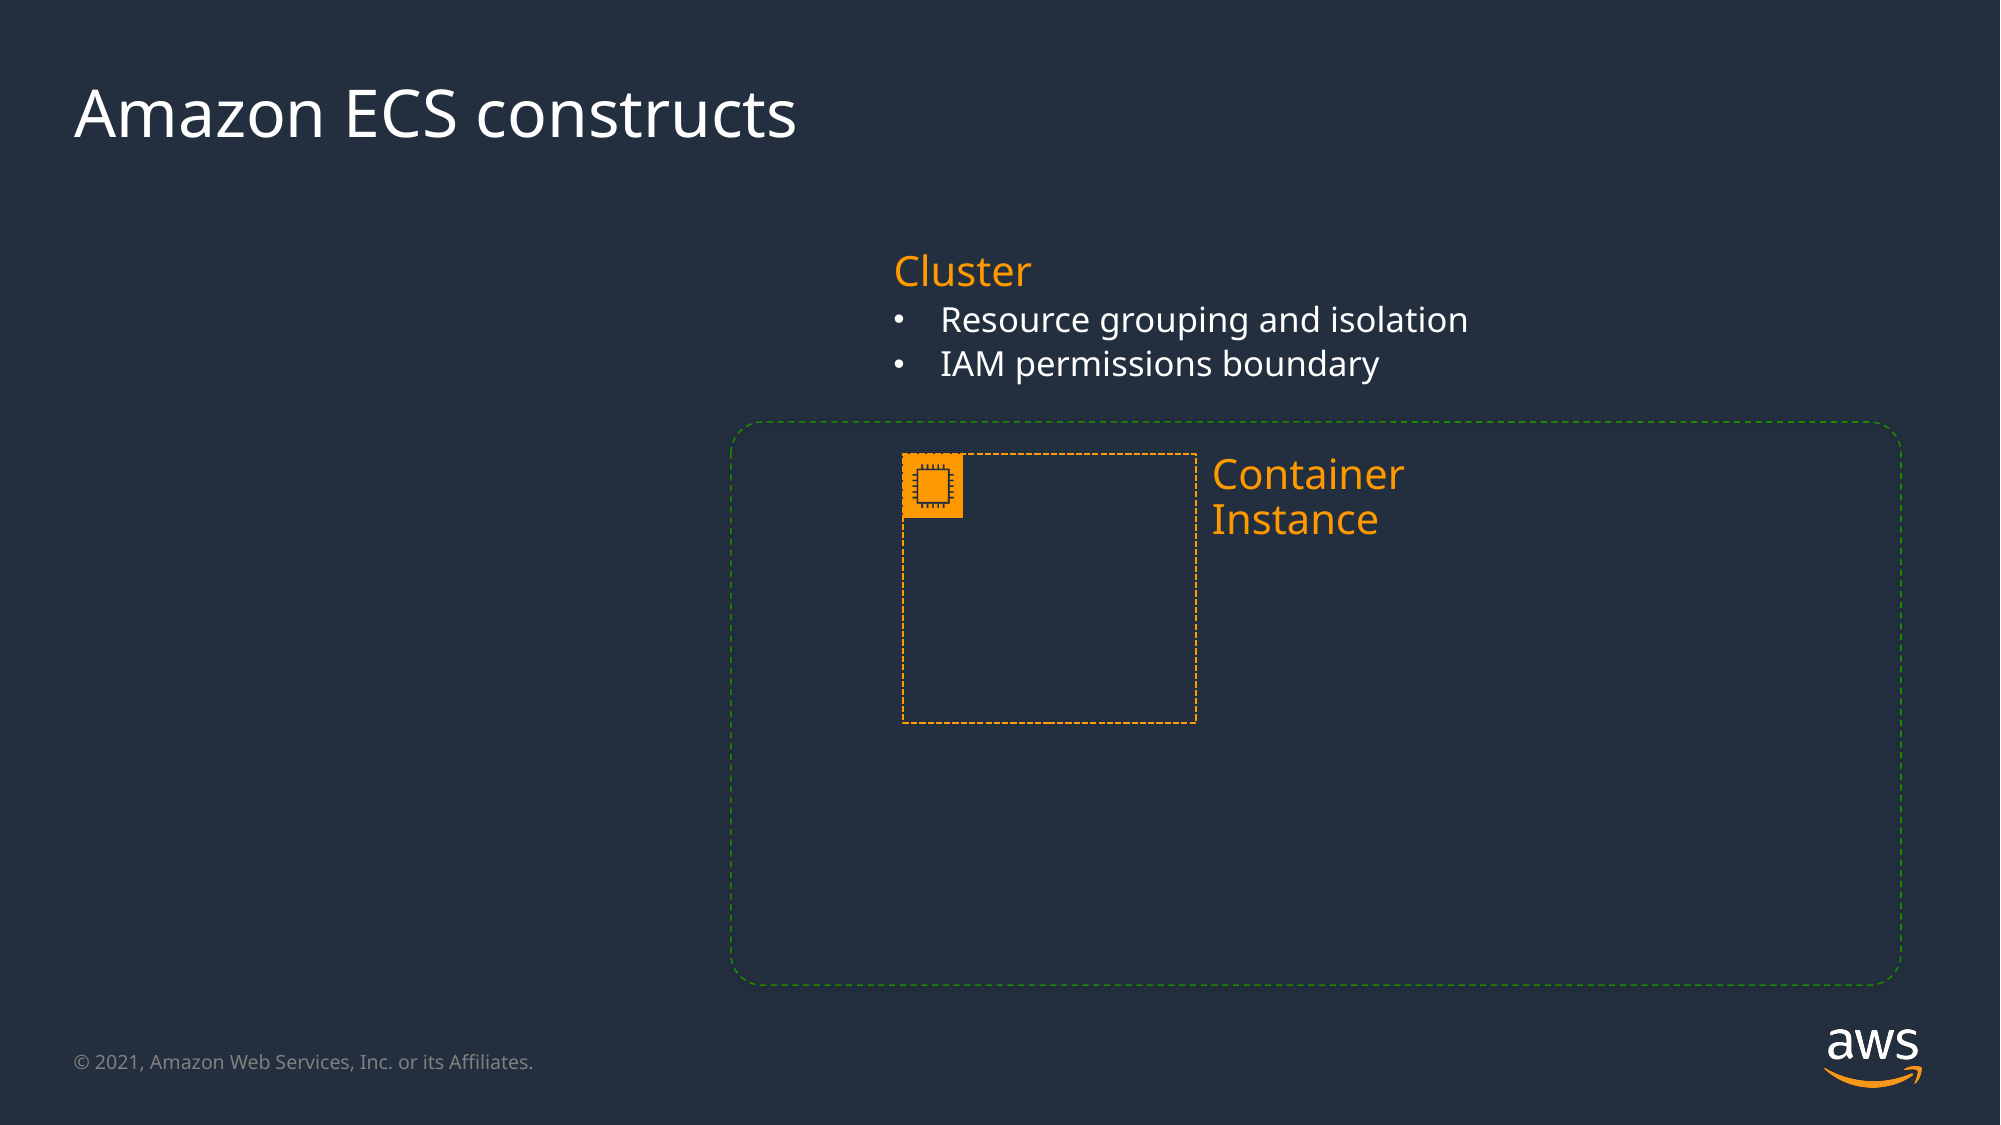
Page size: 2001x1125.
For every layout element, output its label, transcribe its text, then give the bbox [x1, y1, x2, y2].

text_box [901, 452, 1198, 725]
text_box Container Instance [1186, 433, 1457, 564]
title Amazon ECS constructs [44, 47, 1957, 196]
text_box Cluster Resource grouping and isolation IAM permissions boundary [868, 230, 1510, 405]
text_box [730, 421, 1902, 986]
picture [1824, 1029, 1922, 1088]
picture [902, 454, 963, 518]
